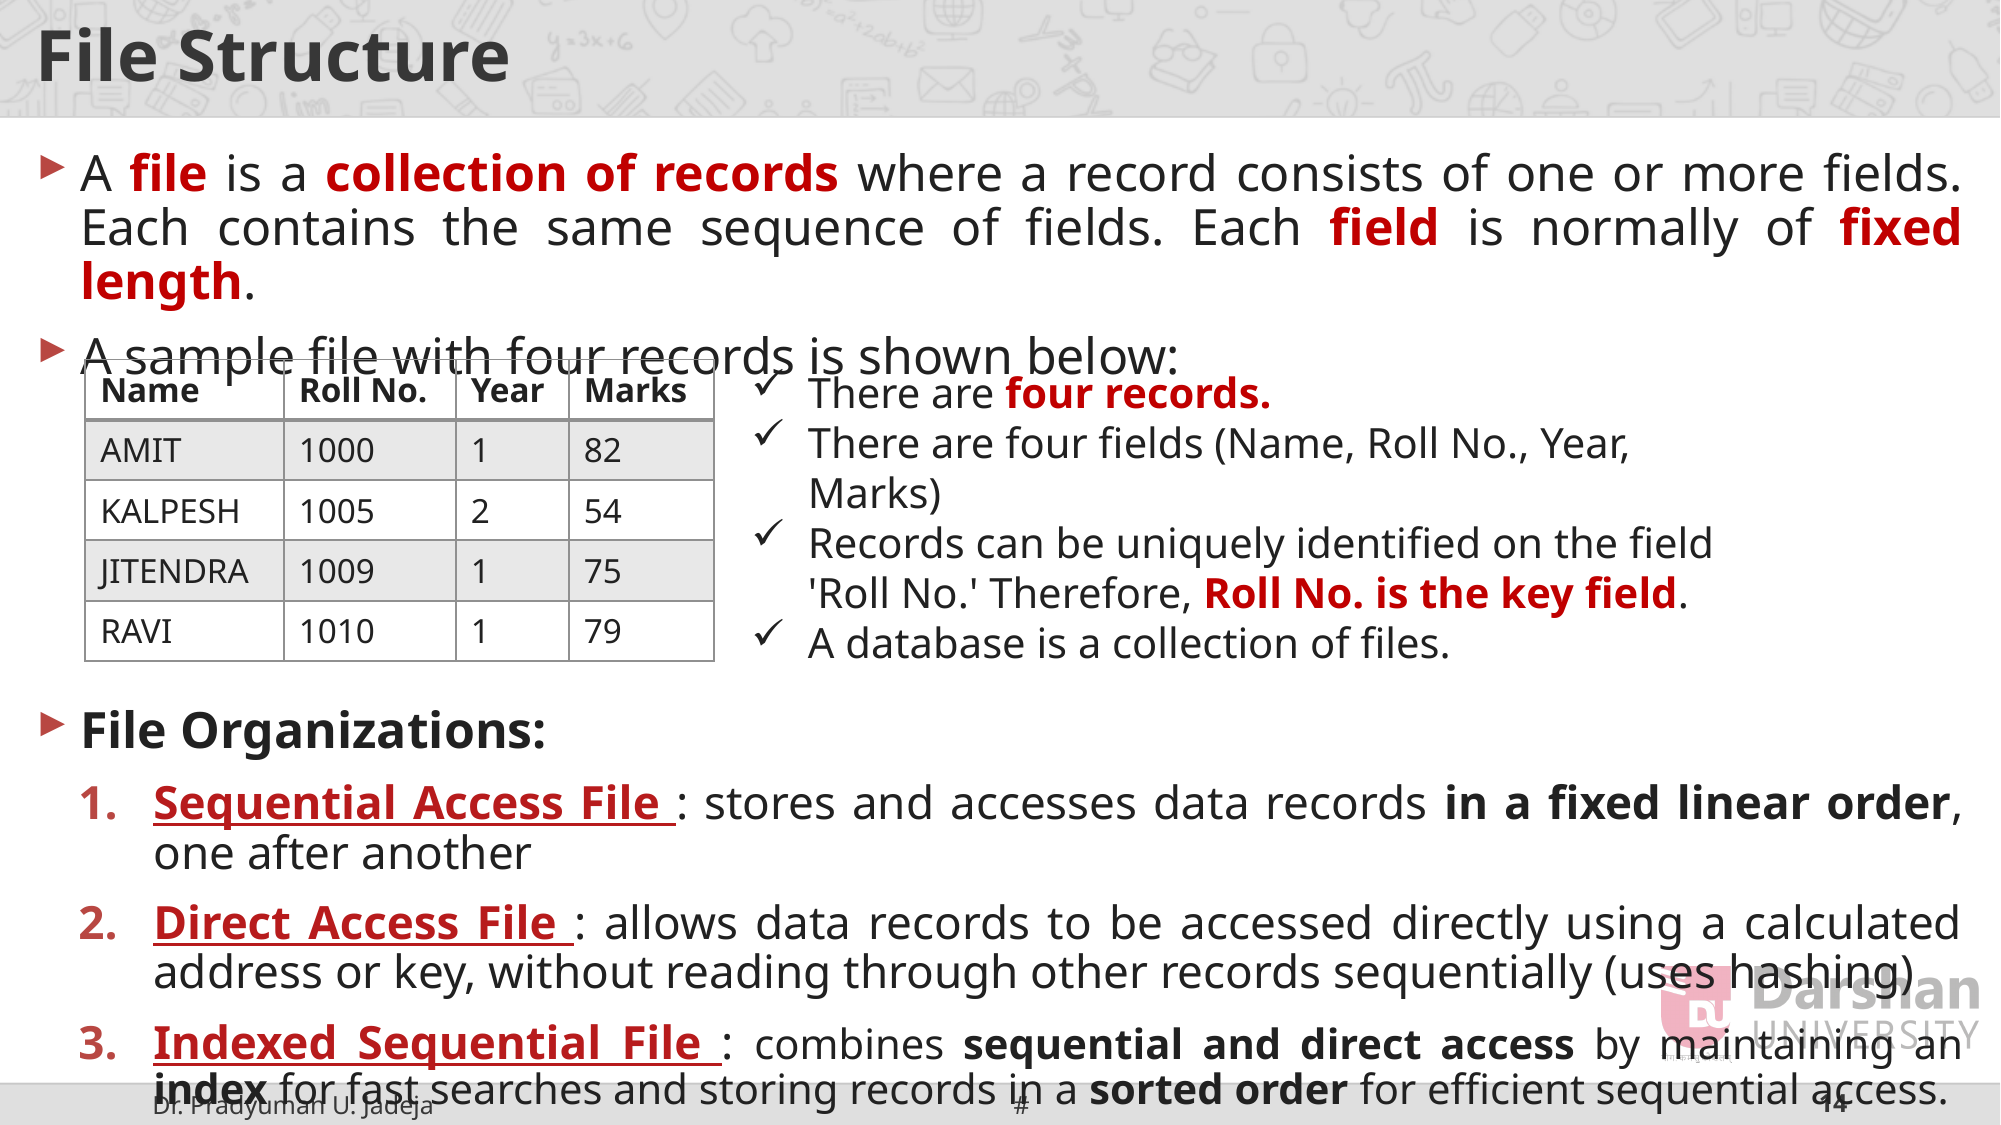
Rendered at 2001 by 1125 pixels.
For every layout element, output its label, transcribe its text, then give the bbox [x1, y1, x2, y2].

table_cell KALPESH [86, 481, 283, 539]
table_cell 1000 [285, 422, 455, 479]
title File Structure [0, 0, 2000, 117]
text_box There are four records. There are four fields (Name, Roll No., Year, Marks) Records can be uniquely identified on the field 'Roll No.' Therefore, Roll No. is the key field. A database is a collection of files. [736, 359, 1756, 675]
table_header Roll No. [285, 360, 455, 418]
table_cell 82 [570, 422, 713, 479]
list A file is a collection of records where a record consists of one or more fields. Each contains the same sequence of fields. Each field is normally of fixed length. A sample file with four records is shown below: File Organizations: Sequential Access File : stores and accesses data records in a fixed linear order, one after another Direct Access File : allows data records to be accessed directly using a calculated address or key, without reading through other records sequentially (uses hashing) Indexed Sequential File : combines sequential and direct access by maintaining an index for fast searches and storing records in a sorted order for efficient sequential access. [21, 140, 1979, 1058]
table_cell RAVI [86, 602, 283, 660]
table_cell 1 [457, 541, 568, 600]
table_cell AMIT [86, 422, 283, 479]
table_cell JITENDRA [86, 541, 283, 600]
table_cell 1005 [285, 481, 455, 539]
table_header Marks [570, 360, 713, 418]
table_cell 54 [570, 481, 713, 539]
table_cell 1010 [285, 602, 455, 660]
table_cell 1 [457, 422, 568, 479]
table_cell 75 [570, 541, 713, 600]
table_cell 2 [457, 481, 568, 539]
table_header Name [86, 360, 283, 418]
table_cell 1009 [285, 541, 455, 600]
table_cell 1 [457, 602, 568, 660]
table_header Year [457, 360, 568, 418]
table_cell 79 [570, 602, 713, 660]
